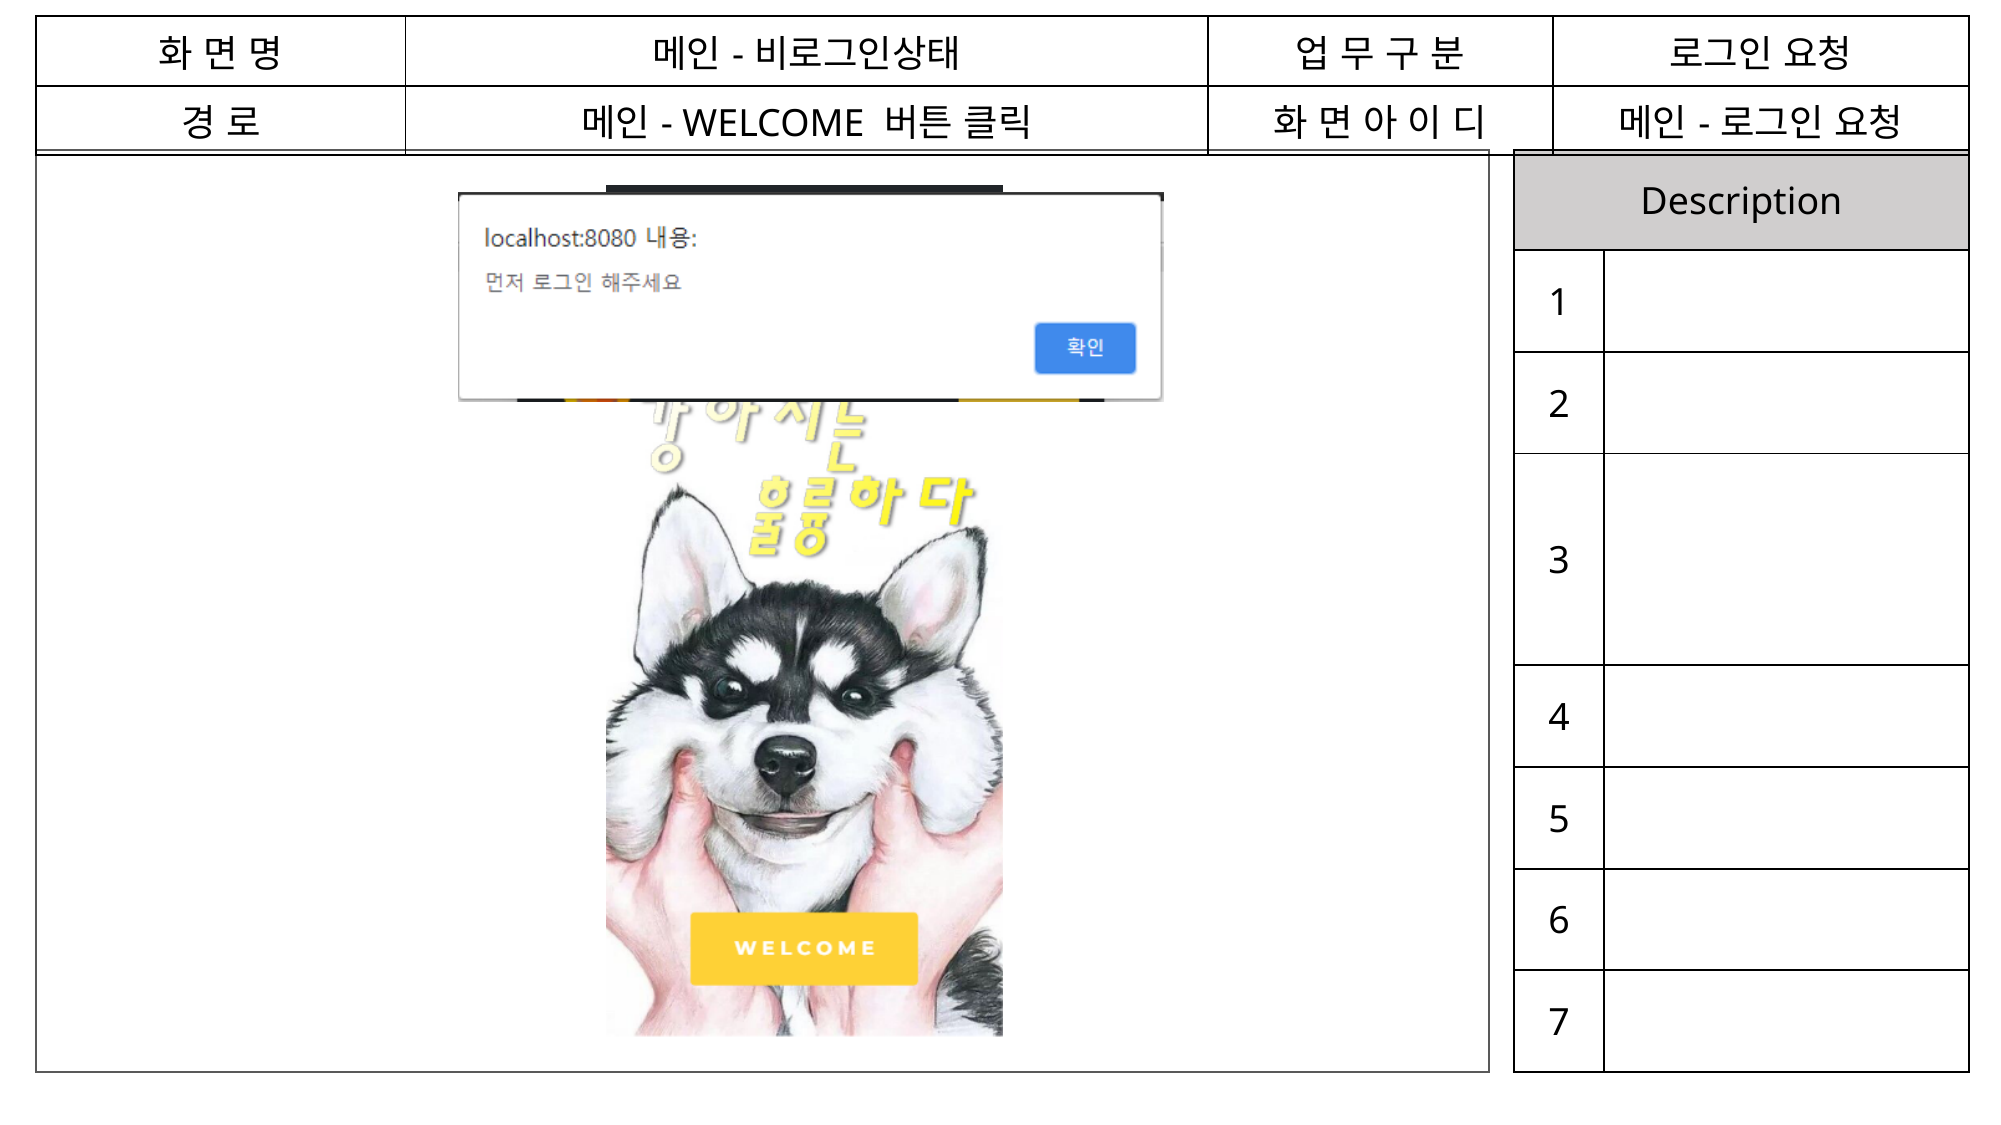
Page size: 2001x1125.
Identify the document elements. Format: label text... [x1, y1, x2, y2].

table_cell 6 [1515, 870, 1603, 969]
table_header 메인-비로그인상태 [406, 17, 1207, 85]
table_cell [1605, 251, 1968, 351]
table_cell [1605, 666, 1968, 766]
table_cell 경 로 [37, 87, 405, 154]
table_cell 1 [1515, 251, 1603, 351]
table_cell [1605, 870, 1968, 969]
picture [458, 185, 1164, 1037]
table_cell 7 [1515, 971, 1603, 1071]
text_box [35, 156, 1490, 1073]
table_cell 4 [1515, 666, 1603, 766]
table_cell 2 [1515, 353, 1603, 453]
table_header Description [1515, 156, 1968, 249]
table_cell 메인- WELCOME 버튼 클릭 [406, 87, 1207, 154]
table_header 로그인 요청 [1554, 17, 1968, 85]
table_cell 화 면 아 이 디 [1209, 87, 1552, 154]
table_cell 5 [1515, 768, 1603, 868]
table_cell [1605, 353, 1968, 453]
table_cell [1605, 454, 1968, 664]
table_cell 메인-로그인 요청 [1554, 87, 1968, 154]
table_header 화 면 명 [37, 17, 405, 85]
table_cell [1605, 768, 1968, 868]
table_cell [1605, 971, 1968, 1071]
table_header 업 무 구 분 [1209, 17, 1552, 85]
table_cell 3 [1515, 454, 1603, 664]
